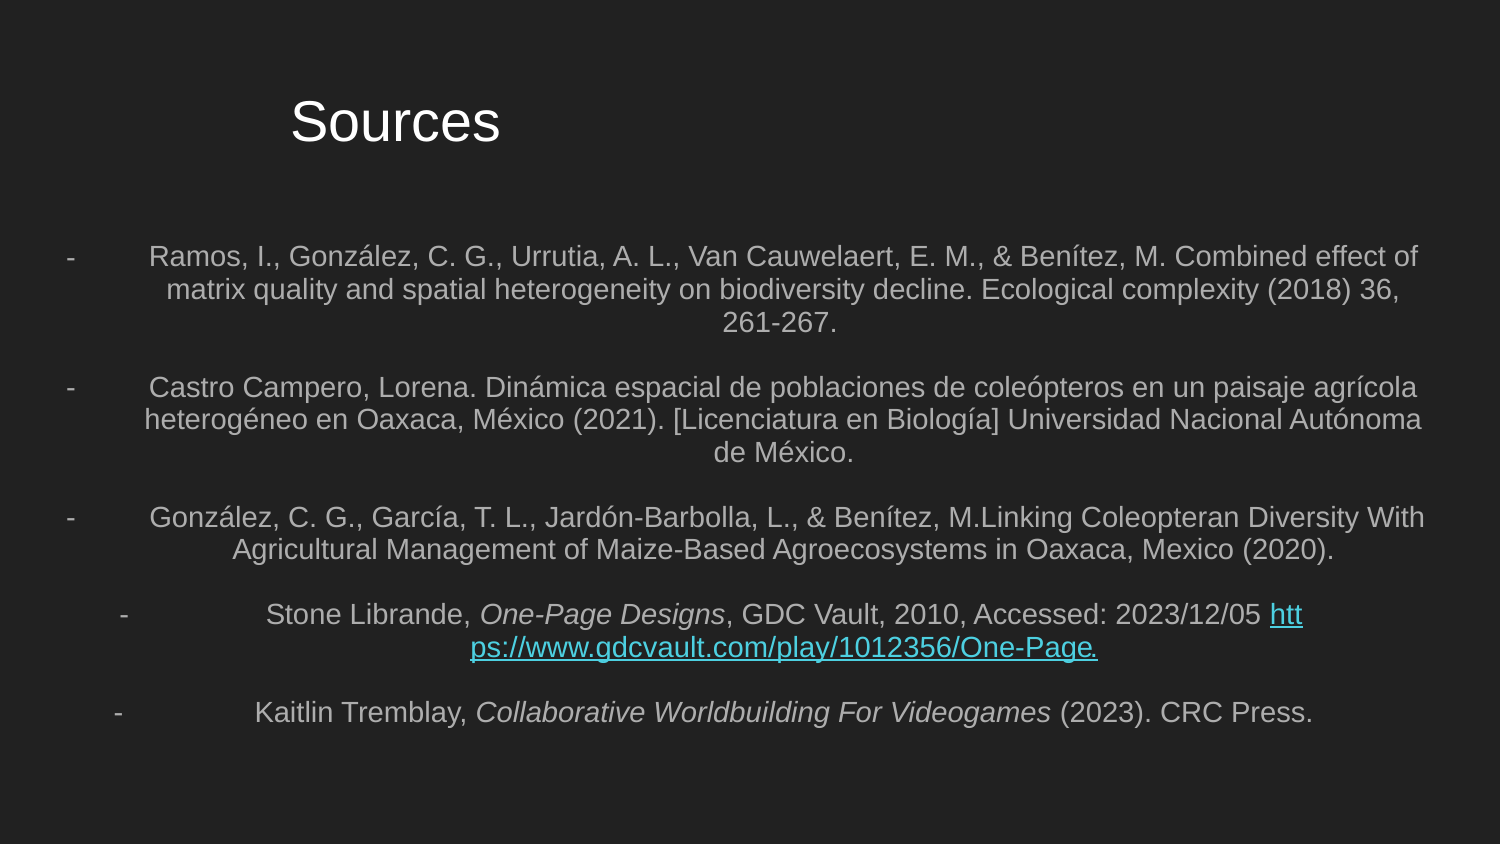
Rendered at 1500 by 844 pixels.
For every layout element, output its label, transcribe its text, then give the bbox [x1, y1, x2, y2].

title Sources [31, 74, 761, 169]
subtitle Ramos, I., González, C. G., Urrutia, A. L., Van Cauwelaert, E. M., & Benítez, M. Combined effect of matrix quality and spatial heterogeneity on biodiversity decline. Ecological complexity (2018) 36, 261-267. Castro Campero, Lorena. Dinámica espacial de poblaciones de coleópteros en un paisaje agrícola heterogéneo en Oaxaca, México (2021). [Licenciatura en Biología] Universidad Nacional Autónoma de México. González, C. G., García, T. L., Jardón-Barbolla, L., & Benítez, M.Linking Coleopteran Diversity With Agricultural Management of Maize-Based Agroecosystems in Oaxaca, Mexico (2020). Stone Librande, One-Page Designs, GDC Vault, 2010, Accessed: 2023/12/05 https://www.gdcvault.com/play/1012356/One-Page. Kaitlin Tremblay, Collaborative Worldbuilding For Videogames (2023). CRC Press. [51, 225, 1449, 745]
